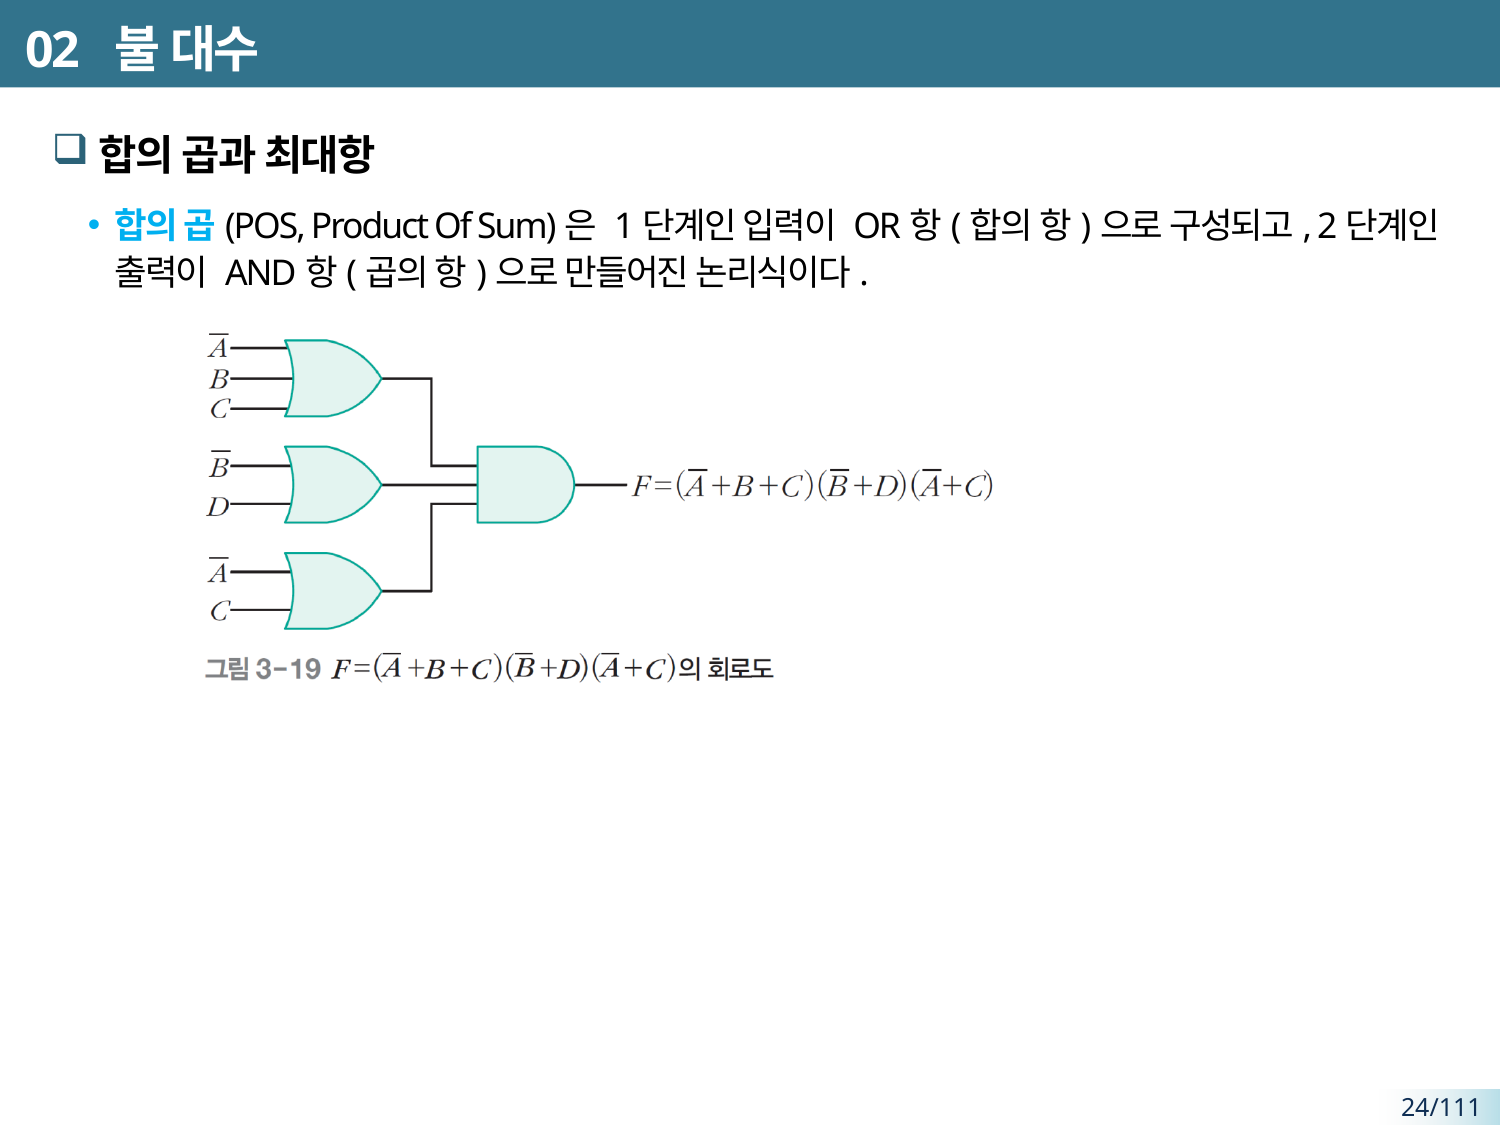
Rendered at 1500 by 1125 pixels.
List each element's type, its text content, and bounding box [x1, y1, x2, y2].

list 합의 곱과 최대항 합의 곱(POS, Product Of Sum)은 1단계인 입력이 OR항(합의 항)으로 구성되고, 2단계인 출력이 AND항(곱의 항)으로 만들어진 논리식이다. [10, 116, 1481, 1047]
picture [198, 326, 1002, 694]
title 02 불 대수 [10, 8, 1288, 87]
